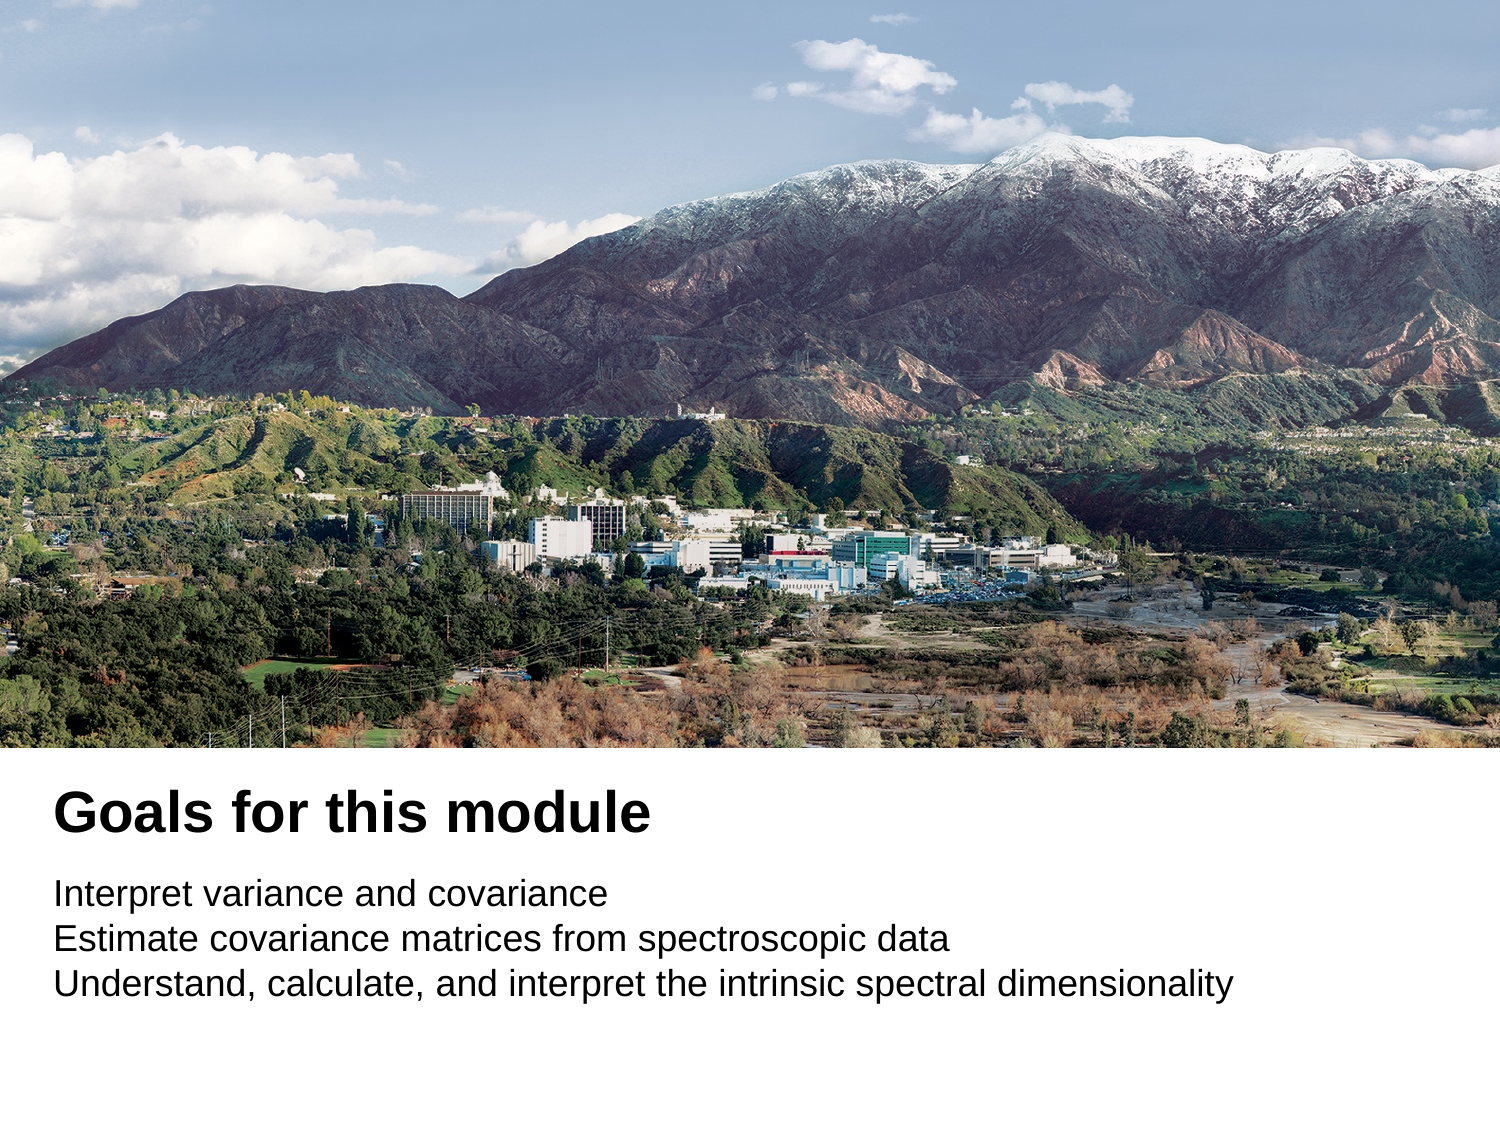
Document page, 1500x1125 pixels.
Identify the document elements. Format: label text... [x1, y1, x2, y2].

picture [0, 0, 1500, 749]
text_box Goals for this module Interpret variance and covariance Estimate covariance matrices from spectroscopic data Understand, calculate, and interpret the intrinsic spectral dimensionality [38, 766, 1473, 1057]
